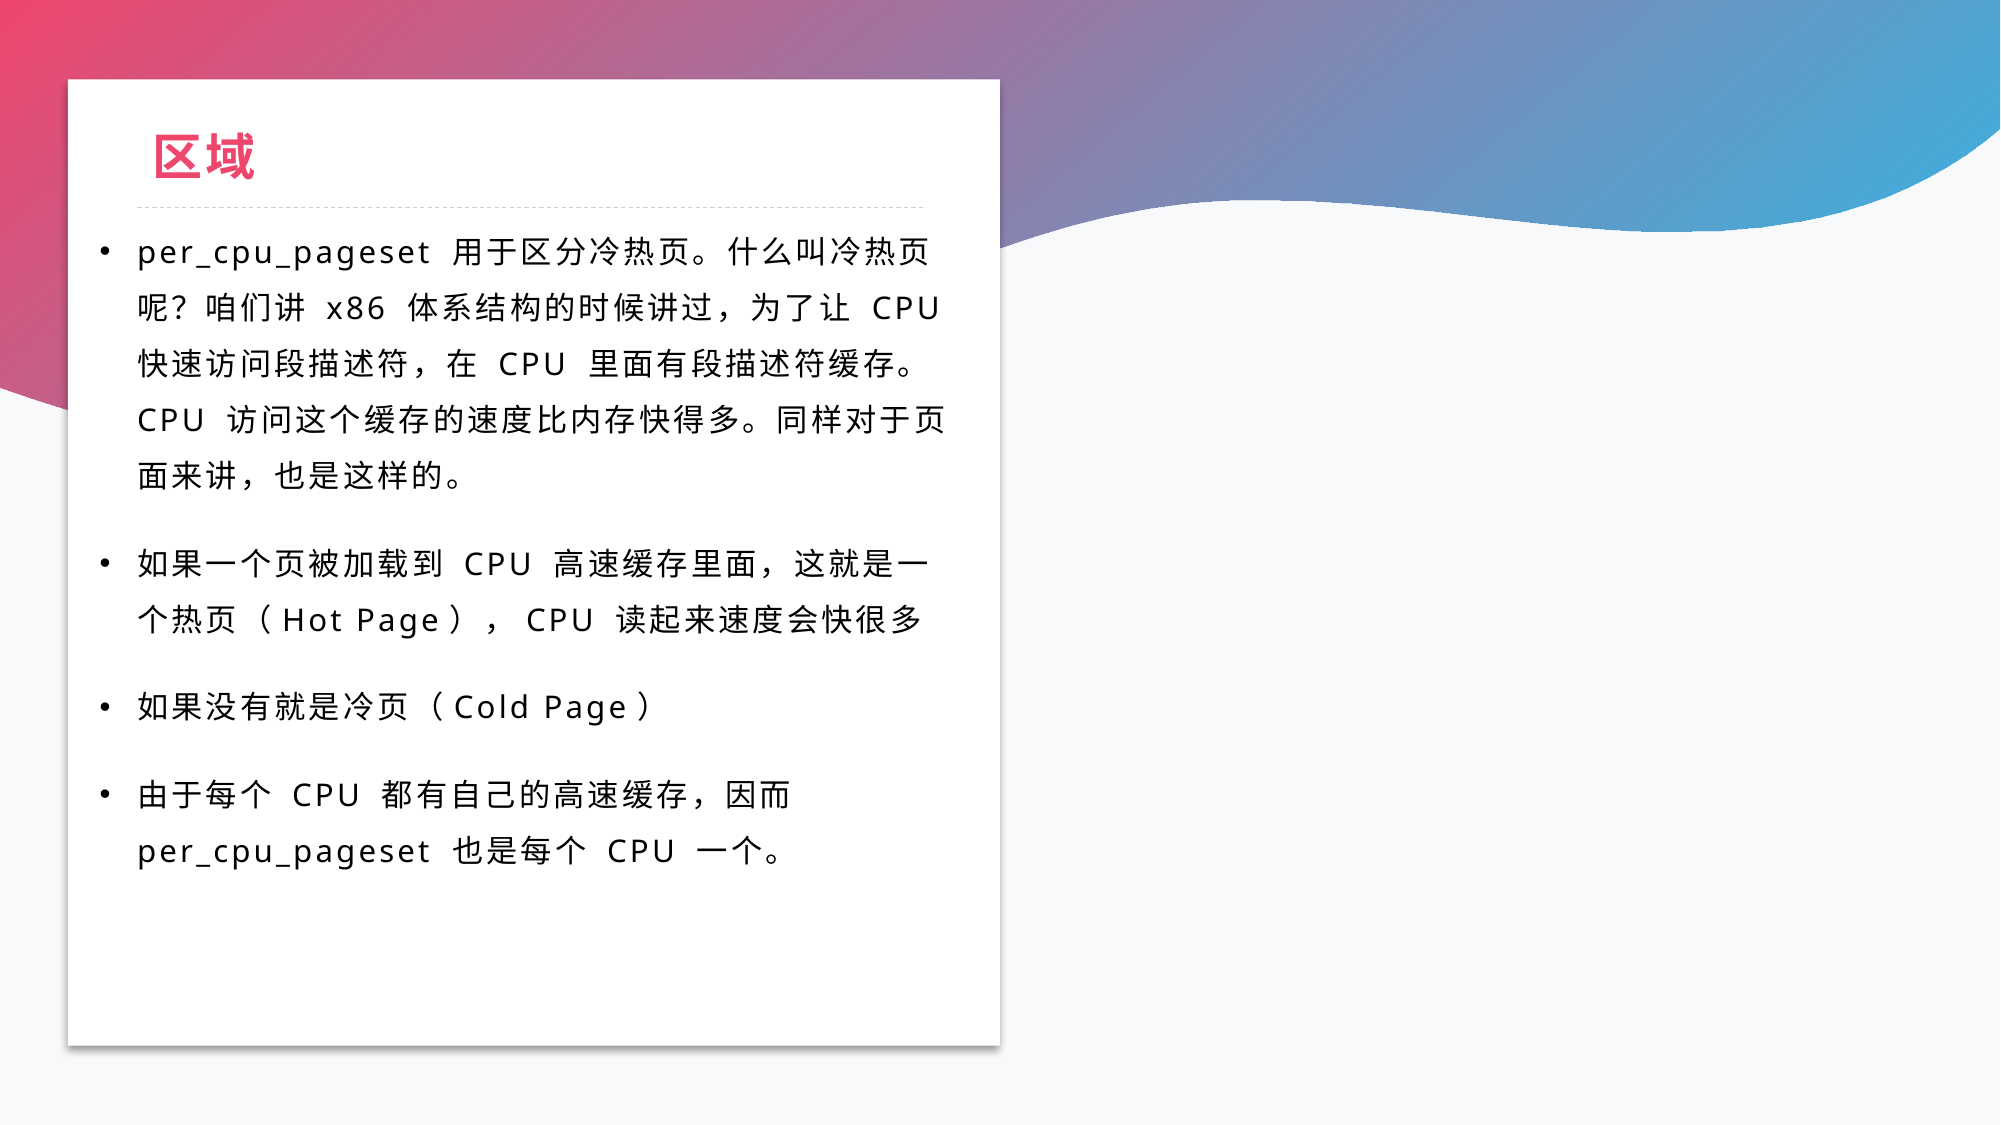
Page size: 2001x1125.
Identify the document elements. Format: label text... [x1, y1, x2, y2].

title 区域 [137, 111, 924, 208]
list per_cpu_pageset 用于区分冷热页。什么叫冷热页呢？咱们讲 x86 体系结构的时候讲过，为了让 CPU 快速访问段描述符，在 CPU 里面有段描述符缓存。CPU 访问这个缓存的速度比内存快得多。同样对于页面来讲，也是这样的。 如果一个页被加载到 CPU 高速缓存里面，这就是一个热页（Hot Page），CPU 读起来速度会快很多 如果没有就是冷页（Cold Page） 由于每个 CPU 都有自己的高速缓存，因而 per_cpu_pageset 也是每个 CPU 一个。 [84, 205, 974, 1098]
